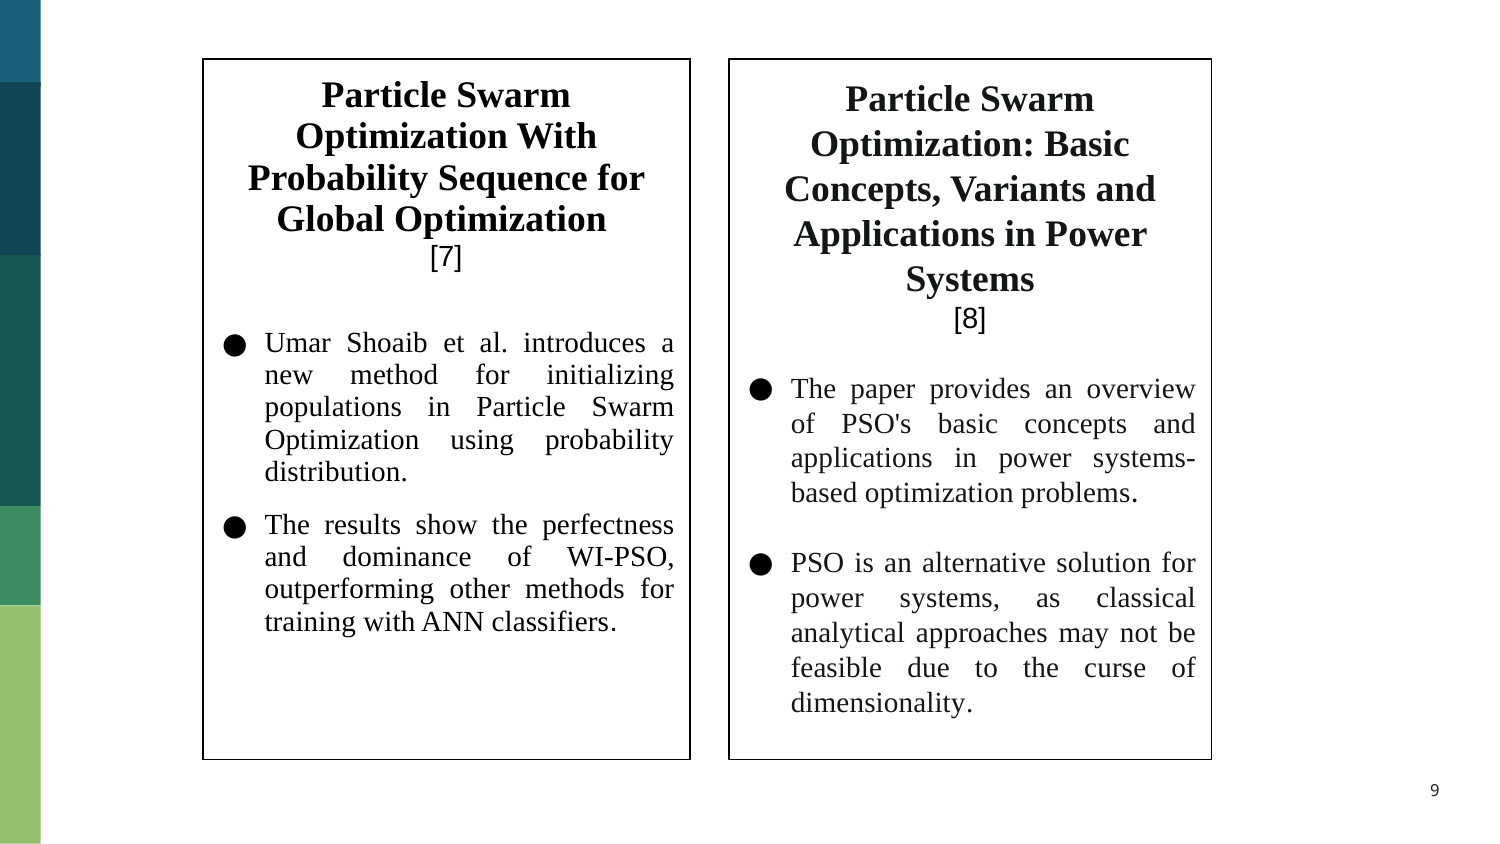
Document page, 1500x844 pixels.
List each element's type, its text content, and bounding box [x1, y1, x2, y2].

slide_number 9 [1389, 764, 1480, 830]
table_header Particle Swarm Optimization With Probability Sequence for Global Optimization [7] Umar Shoaib et al. introduces a new method for initializing populations in Particle Swarm Optimization using probability distribution. The results show the perfectness and dominance of WI-PSO, outperforming other methods for training with ANN classifiers. [204, 60, 689, 759]
list Particle Swarm Optimization: Basic Concepts, Variants and Applications in Power Systems [8] The paper provides an overview of PSO's basic concepts and applications in power systems-based optimization problems. PSO is an alternative solution for power systems, as classical analytical approaches may not be feasible due to the curse of dimensionality. [728, 58, 1212, 760]
